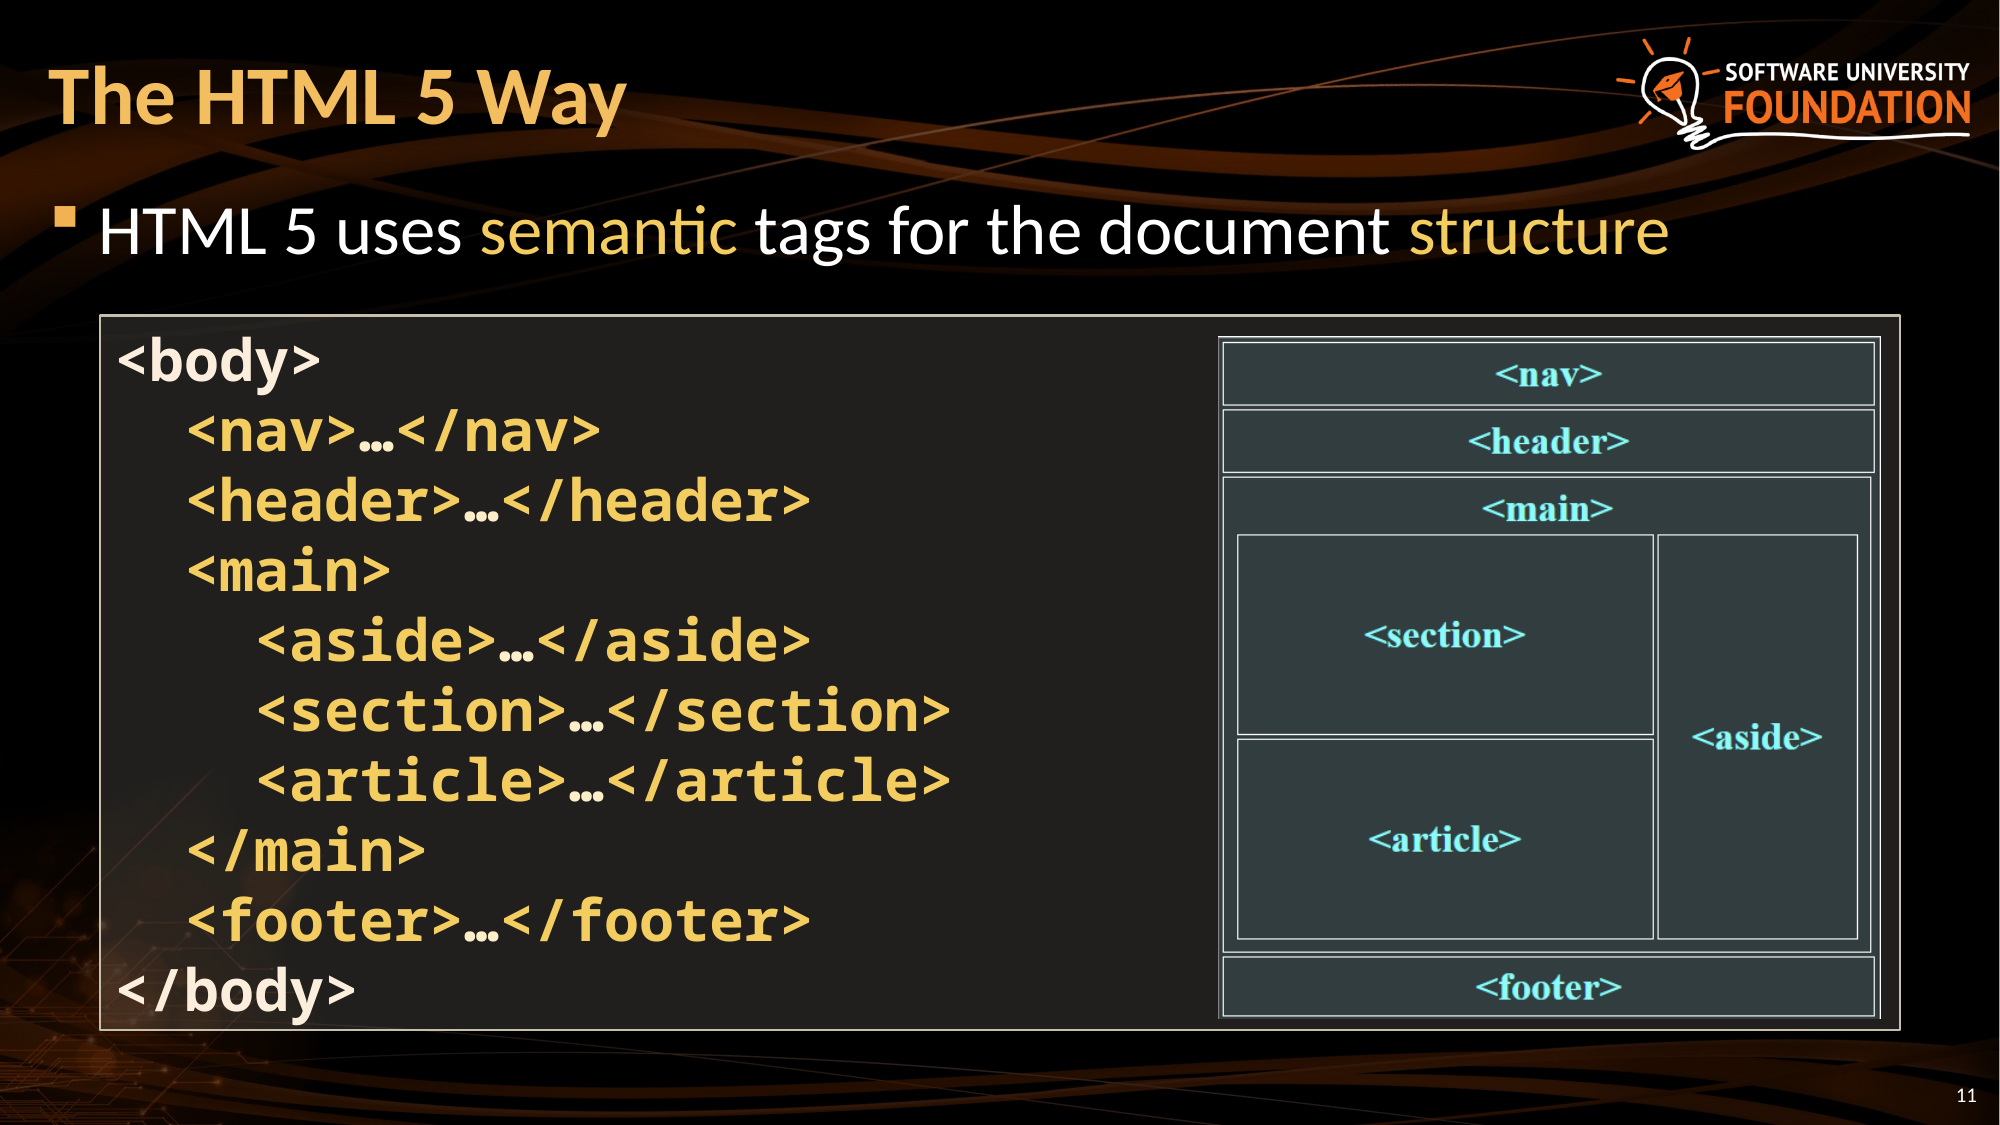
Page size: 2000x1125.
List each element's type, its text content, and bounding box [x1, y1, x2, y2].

text_box <body> <nav>…</nav> <header>…</header> <main> <aside>…</aside> <section>…</section> <article>…</article> </main> <footer>…</footer> </body> [99, 315, 1900, 1030]
picture [0, 0, 2000, 1125]
title The HTML 5 Way [30, 6, 1602, 189]
slide_number 11 [1882, 1074, 1983, 1113]
list HTML 5 uses semantic tags for the document structure [31, 173, 1983, 1102]
